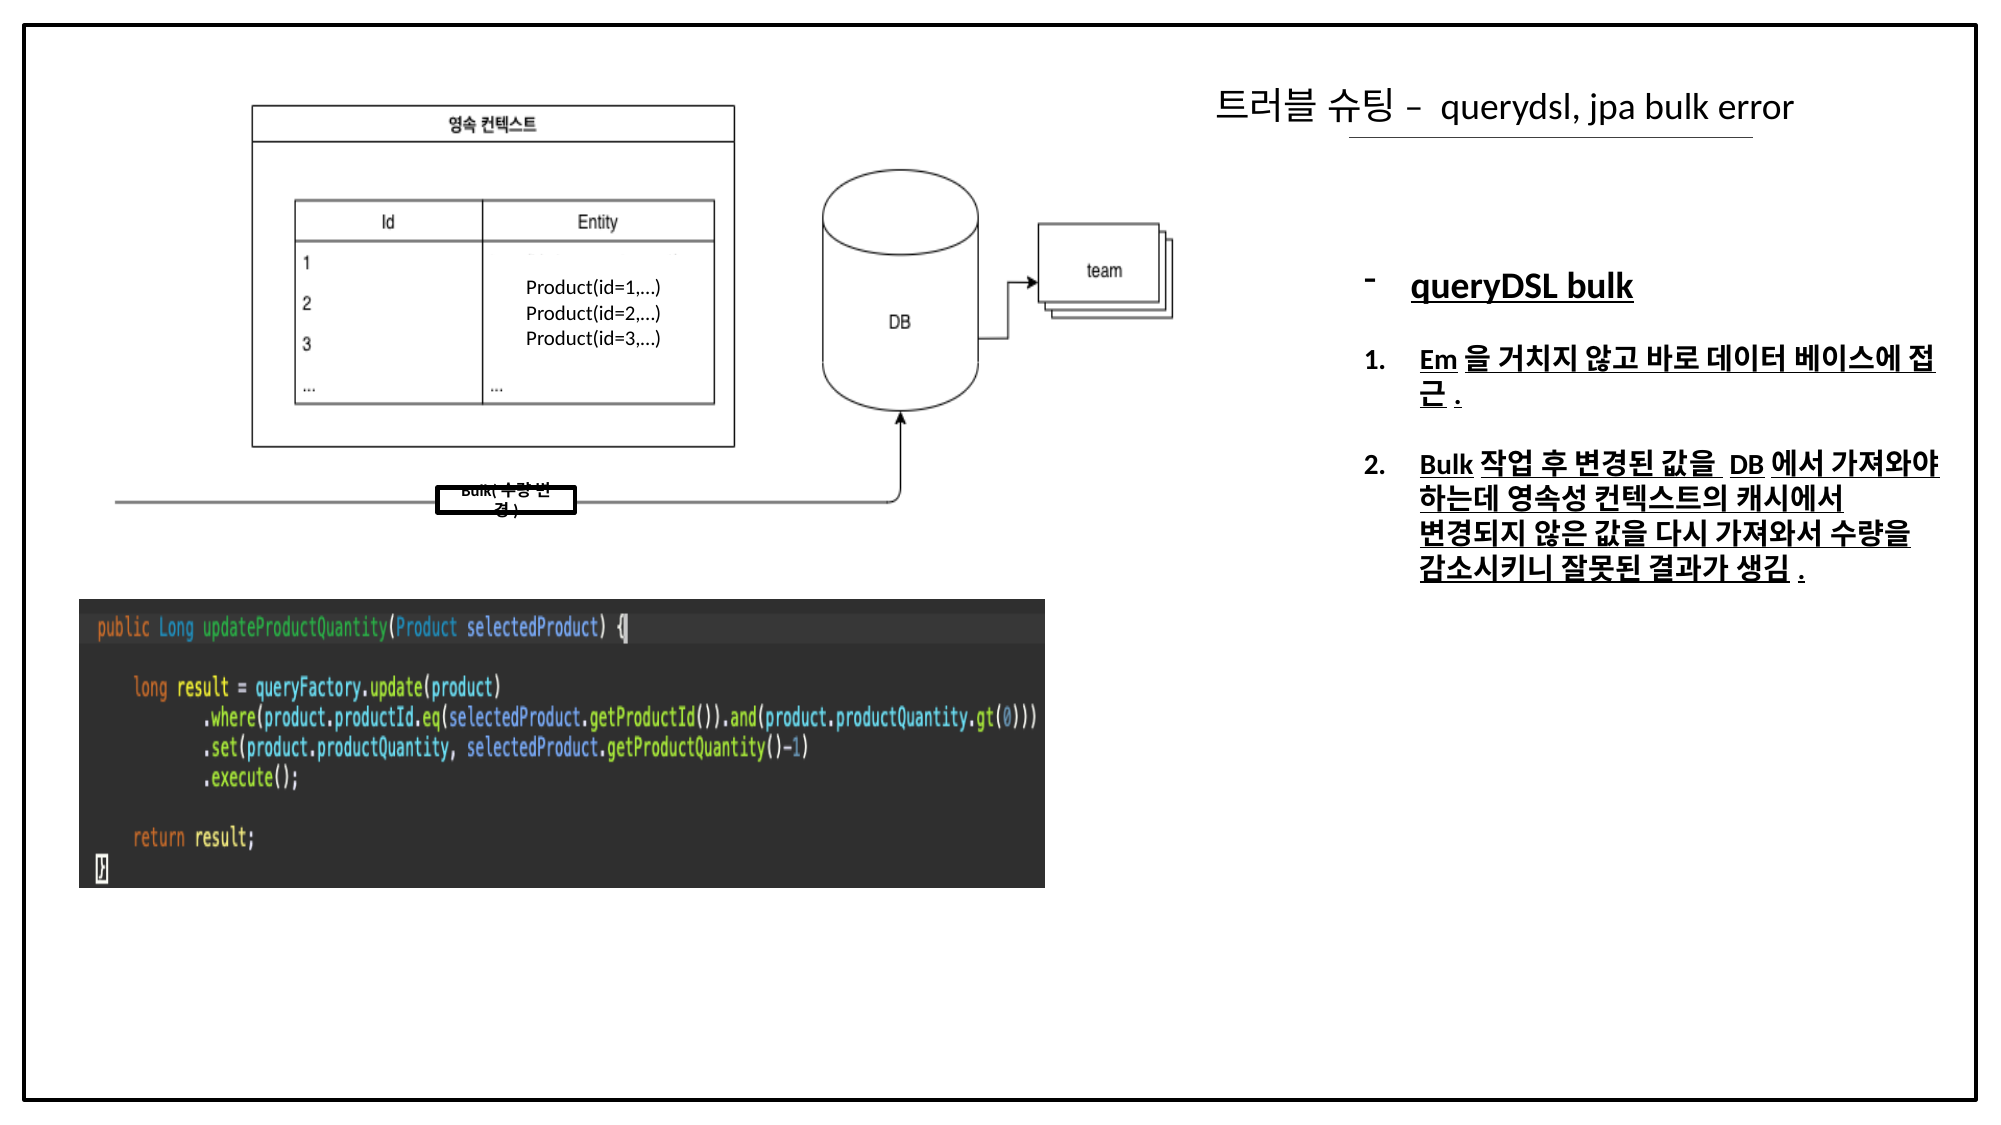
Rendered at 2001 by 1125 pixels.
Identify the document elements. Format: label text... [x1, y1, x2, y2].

picture [79, 599, 1045, 888]
picture [79, 74, 1201, 549]
text_box 트러블 슈팅 – querydsl, jpa bulk error [1207, 74, 2000, 134]
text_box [437, 470, 576, 530]
text_box queryDSL bulk Em을 거치지 않고 바로 데이터 베이스에 접근. Bulk작업 후 변경된 값을 DB에서 가져와야 하는데 영속성 컨텍스트의 캐시에서 변경되지 않은 값을 다시 가져와서 수량을 감소시키니 잘못된 결과가 생김. [1356, 253, 1979, 593]
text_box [487, 256, 701, 367]
